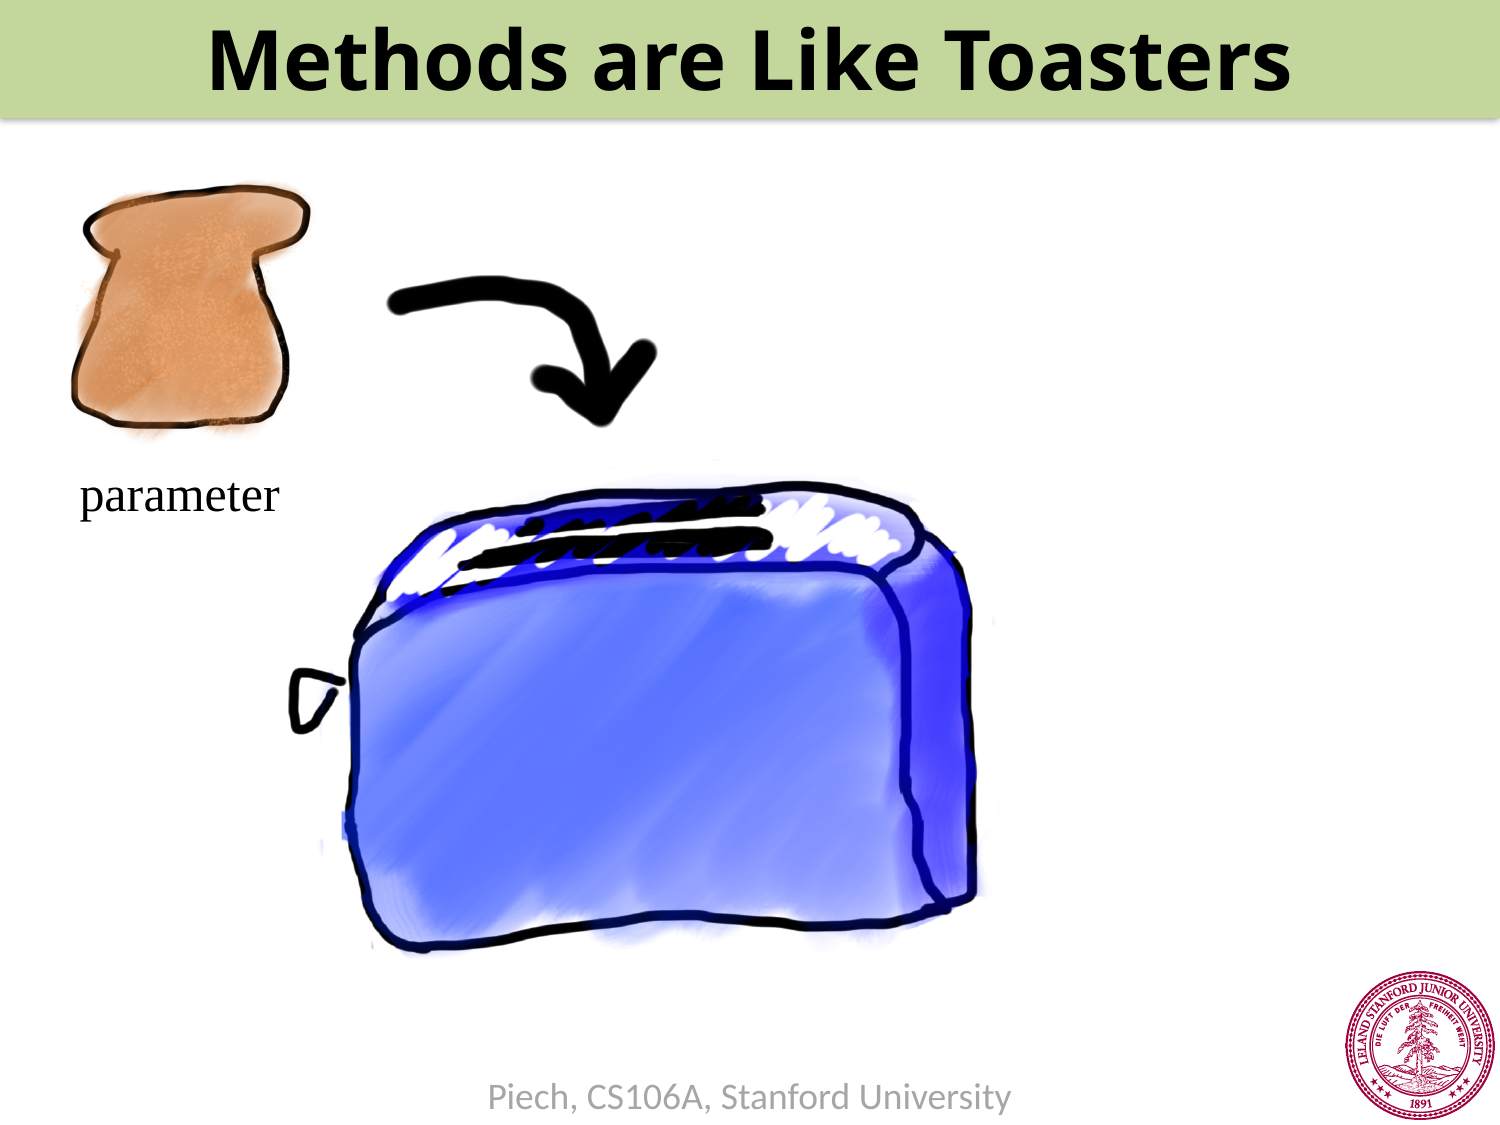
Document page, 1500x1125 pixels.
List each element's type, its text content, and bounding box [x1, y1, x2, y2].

picture [40, 136, 1099, 1038]
text_box Methods are Like Toasters [0, 0, 1500, 122]
text_box parameter [64, 494, 196, 530]
picture [1345, 971, 1495, 1120]
